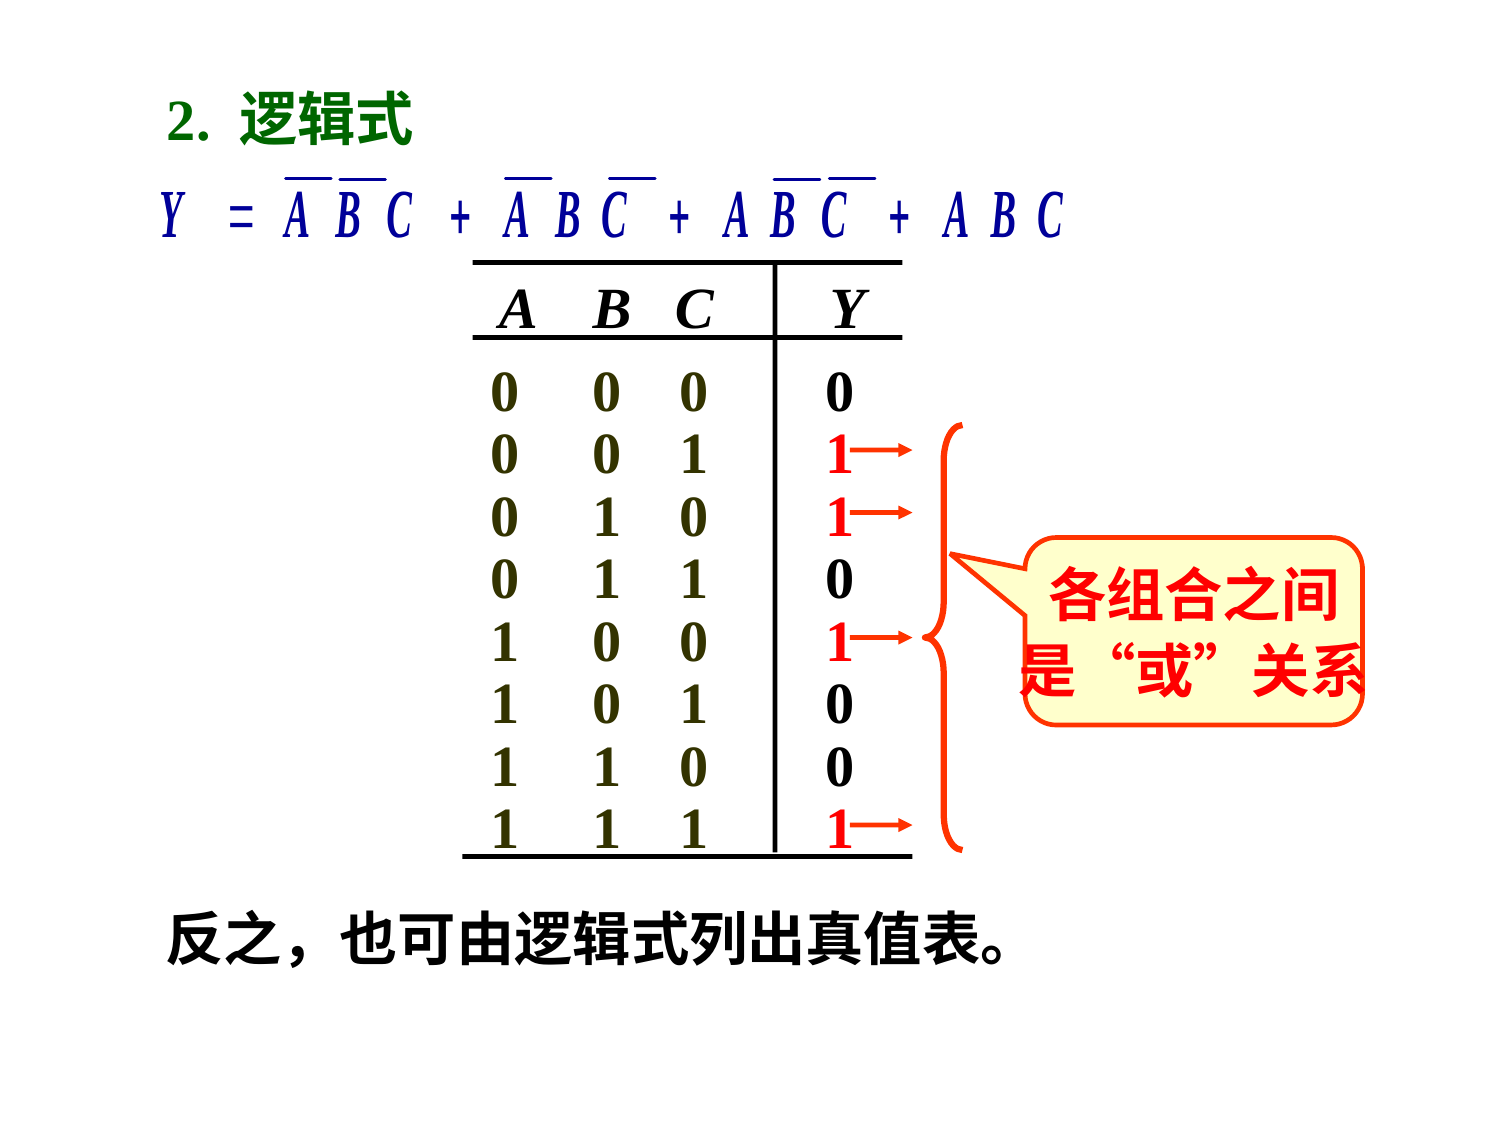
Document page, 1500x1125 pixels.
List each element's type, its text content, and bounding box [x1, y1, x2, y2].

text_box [913, 425, 963, 850]
text_box 2. 逻辑式 [137, 75, 438, 160]
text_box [154, 162, 1097, 250]
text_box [387, 262, 913, 869]
text_box 各组合之间 是“或”关系 [963, 537, 1363, 726]
text_box 反之，也可由逻辑式列出真值表。 [150, 887, 1100, 980]
